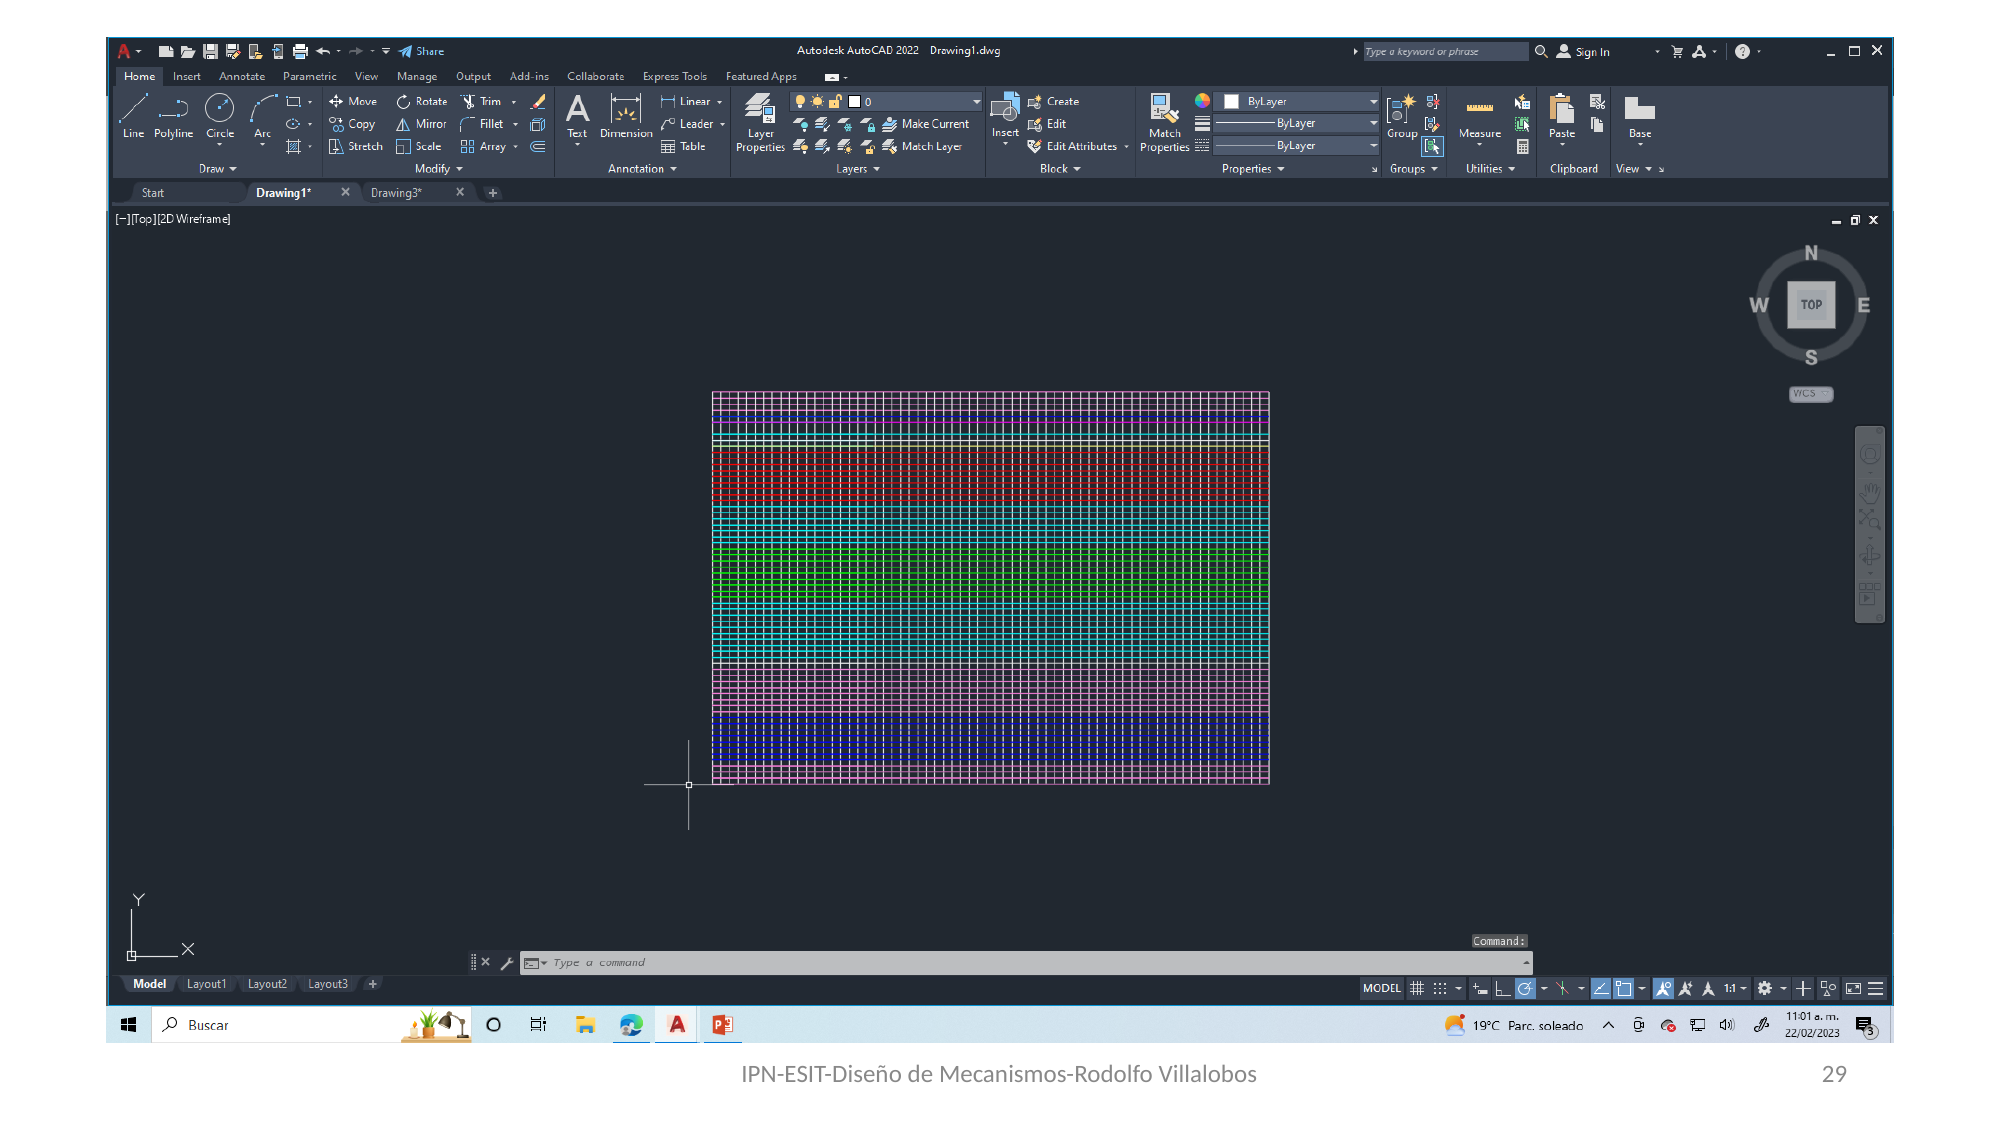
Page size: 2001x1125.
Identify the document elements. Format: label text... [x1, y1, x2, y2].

footer IPN-ESIT-Diseño de Mecanismos-Rodolfo Villalobos [662, 1052, 1338, 1103]
picture [106, 37, 1894, 1043]
picture [110, 39, 1891, 1004]
slide_number 29 [1412, 1052, 1863, 1103]
